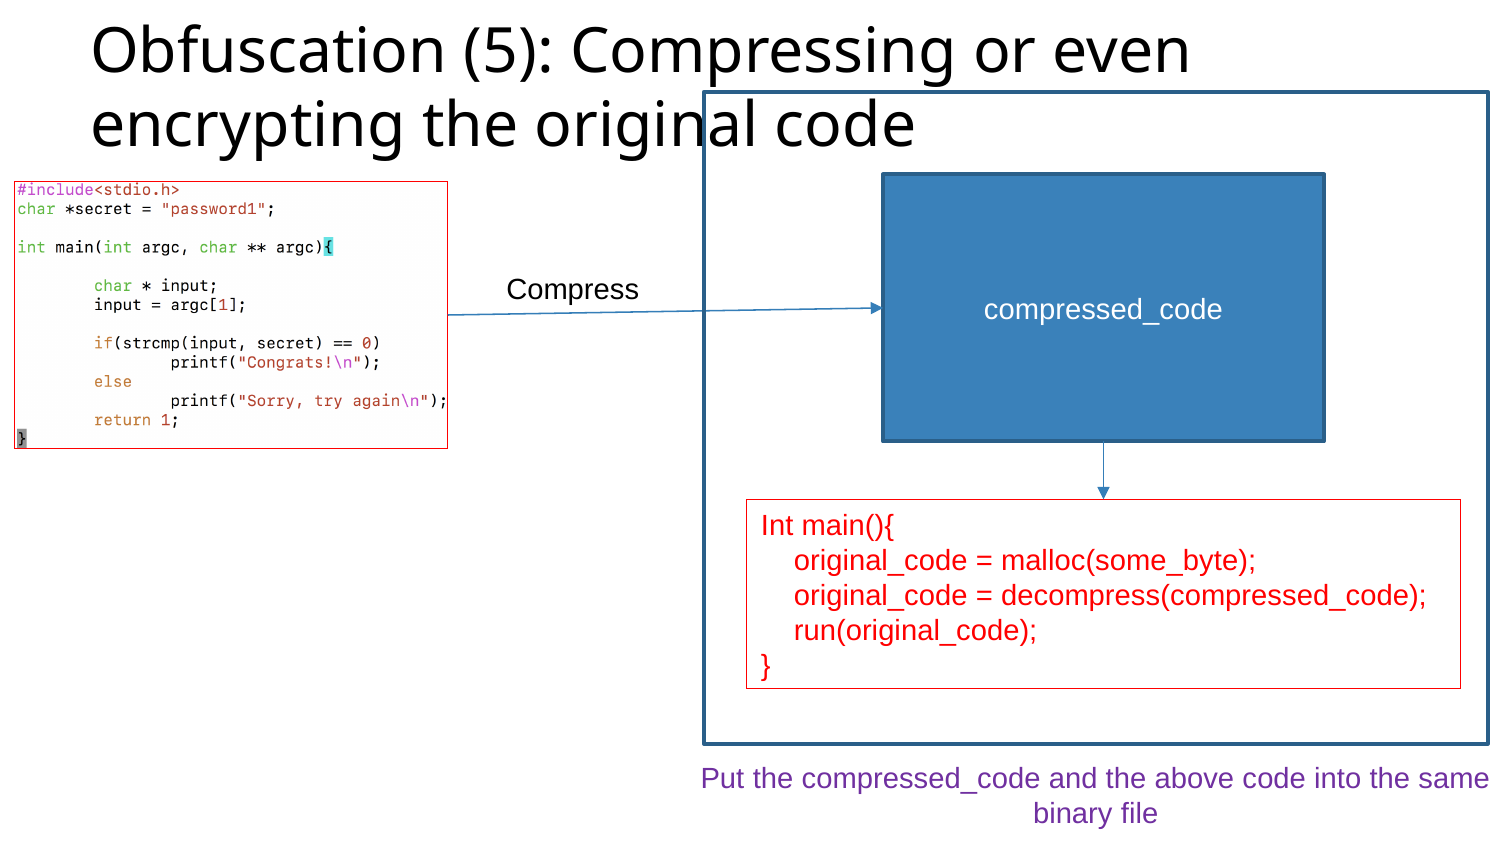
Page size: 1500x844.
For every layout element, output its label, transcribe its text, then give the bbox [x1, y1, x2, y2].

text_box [447, 307, 884, 316]
picture [14, 181, 449, 449]
text_box [702, 90, 1490, 746]
text_box Put the compressed_code and the above code into the same binary file [663, 751, 1500, 837]
text_box Compress [491, 262, 702, 306]
title Obfuscation (5): Compressing or even encrypting the original code [75, 33, 1425, 175]
